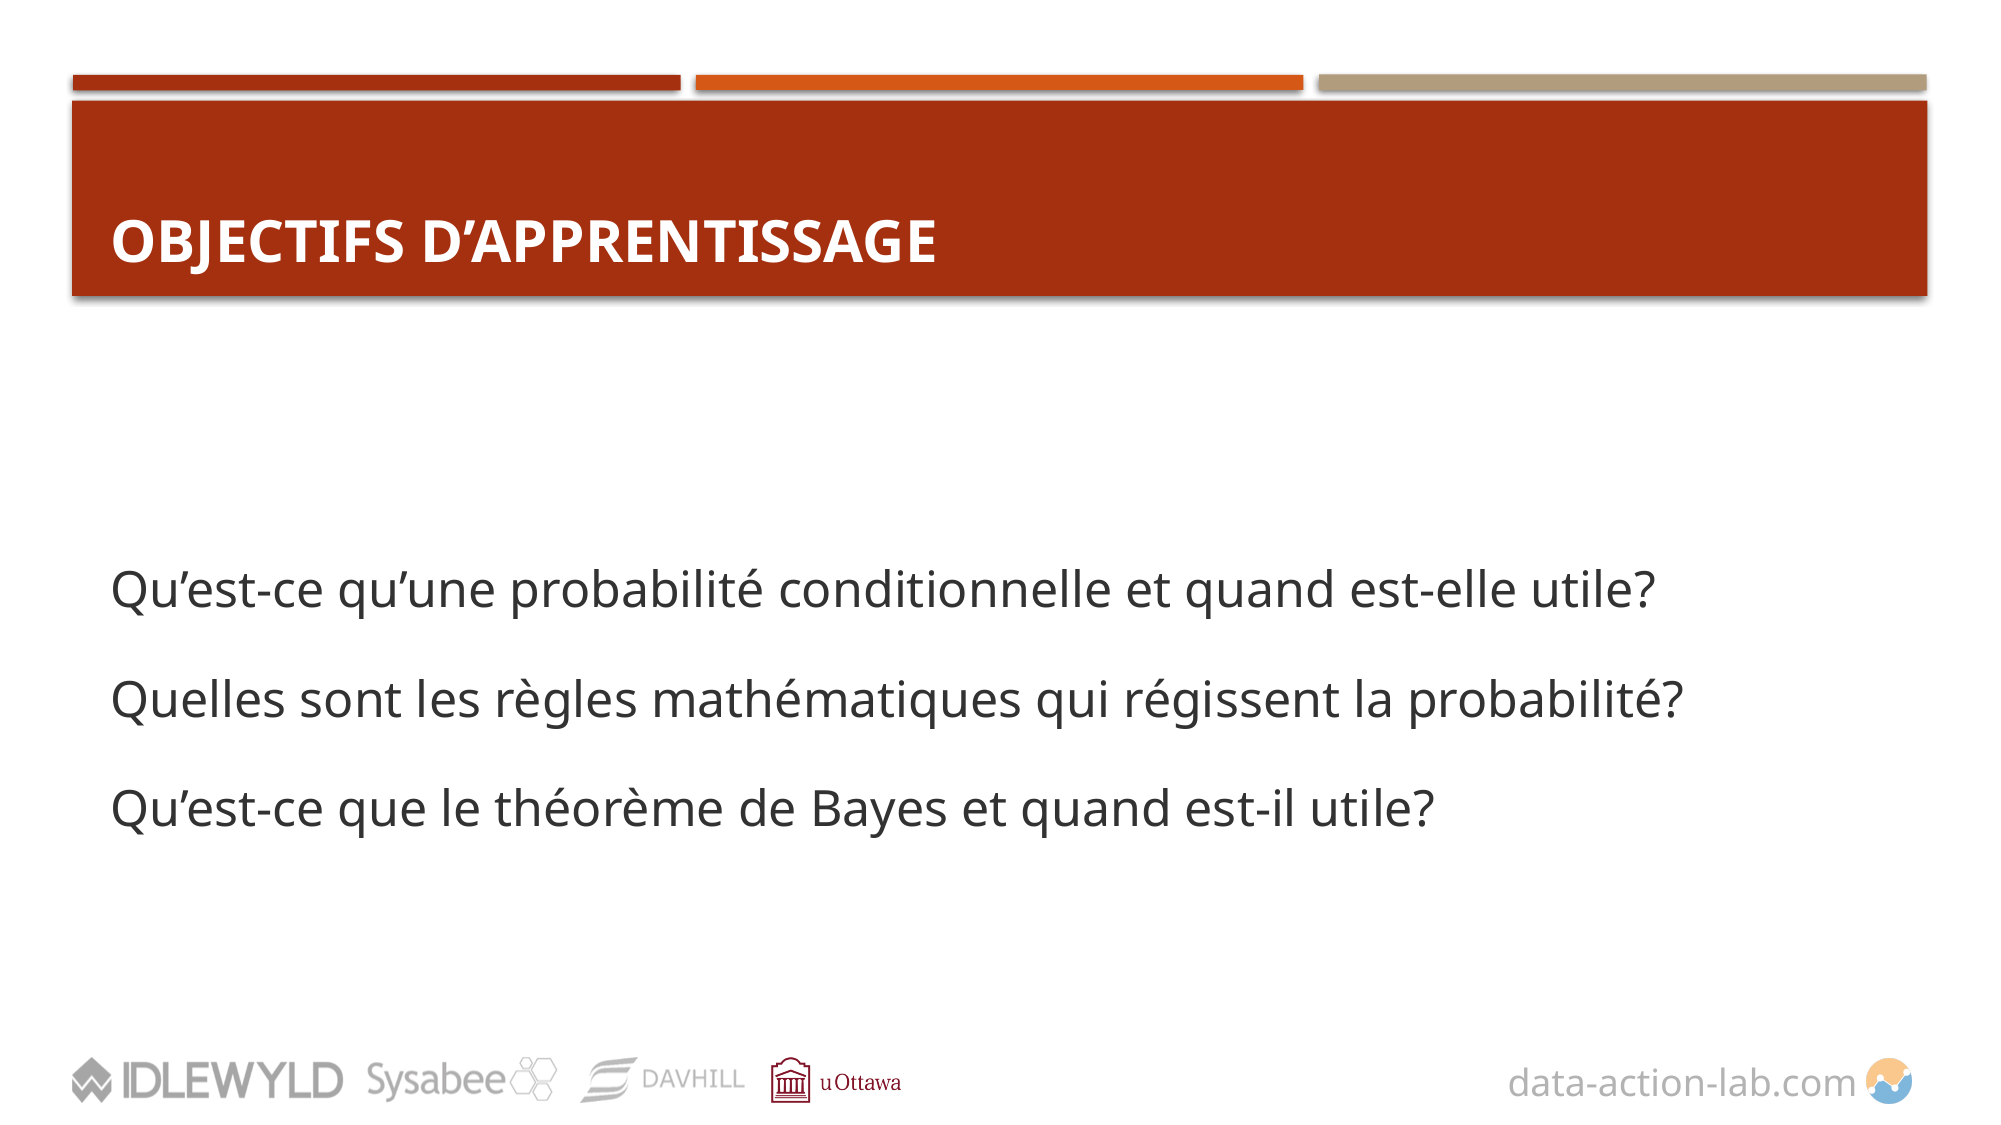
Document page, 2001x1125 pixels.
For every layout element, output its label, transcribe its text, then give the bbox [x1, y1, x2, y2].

title OBJECTIFS D’APPRENTISSAGE [95, 115, 1905, 282]
picture [771, 1057, 901, 1103]
list Qu’est-ce qu’une probabilité conditionnelle et quand est-elle utile? Quelles sont les règles mathématiques qui régissent la probabilité? Qu’est-ce que le théorème de Bayes et quand est-il utile? [95, 357, 1905, 1037]
picture [72, 1057, 745, 1103]
